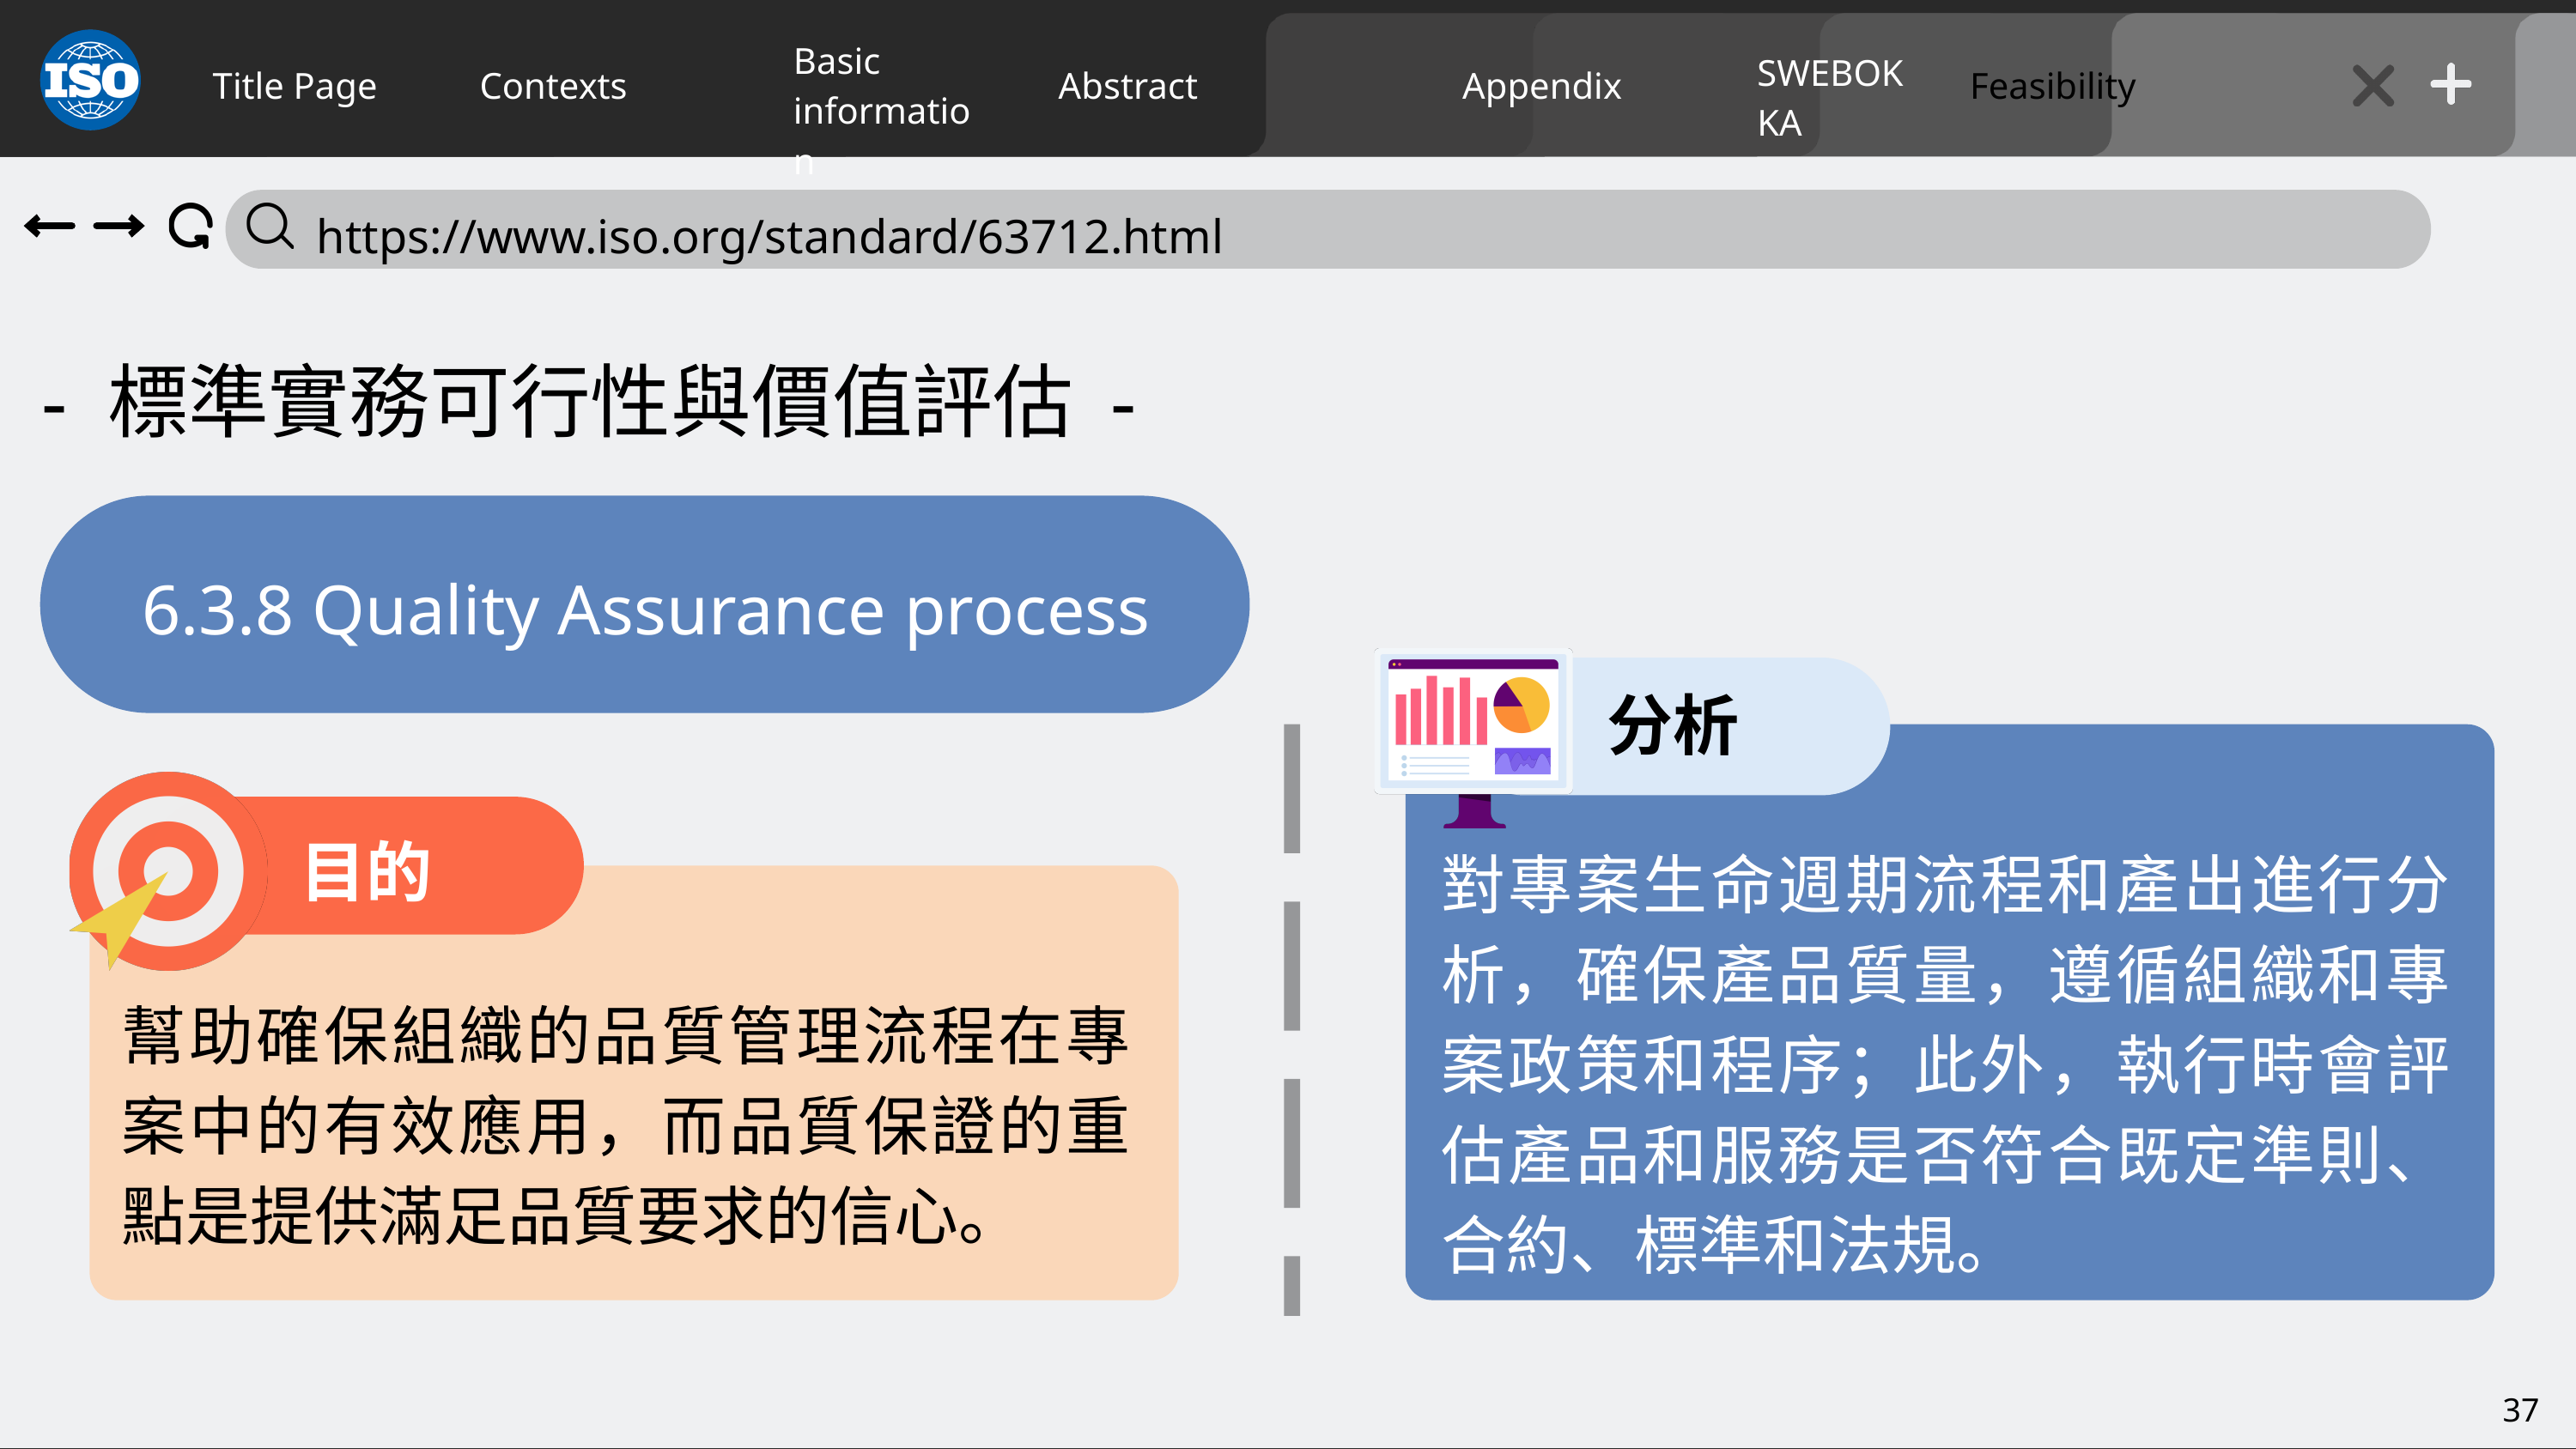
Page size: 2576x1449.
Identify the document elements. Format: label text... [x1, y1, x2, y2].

text_box Feasibility [1970, 56, 2353, 107]
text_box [225, 187, 2432, 277]
text_box Appendix [1462, 56, 1544, 107]
text_box [1249, 13, 1544, 154]
text_box [1544, 13, 1757, 154]
text_box [1757, 13, 2576, 155]
text_box [2430, 63, 2472, 105]
text_box [846, 13, 1249, 154]
text_box SWEBOK KA [1757, 43, 1934, 144]
text_box [2353, 64, 2395, 106]
text_box [0, 13, 266, 155]
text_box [39, 495, 1250, 713]
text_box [149, 755, 585, 971]
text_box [89, 865, 1179, 1300]
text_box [1455, 616, 1891, 818]
text_box Abstract [1058, 56, 1442, 107]
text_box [1405, 724, 2495, 1300]
text_box [554, 13, 846, 154]
text_box Contexts [479, 56, 554, 107]
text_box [0, 156, 2576, 1449]
text_box Basic information [793, 31, 988, 154]
text_box Title Page [212, 56, 266, 107]
text_box [266, 13, 554, 154]
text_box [39, 29, 142, 130]
